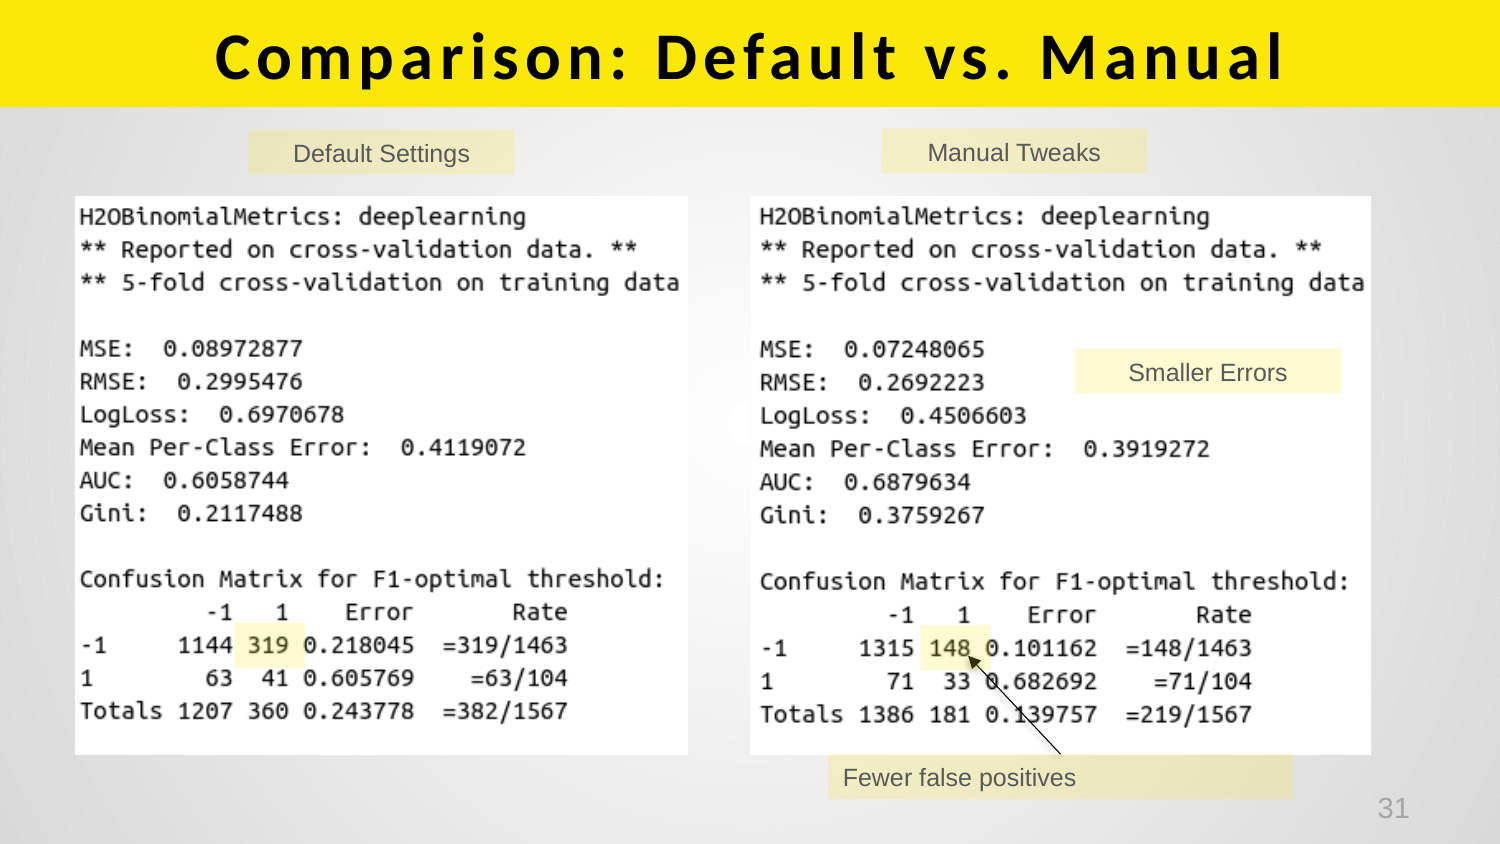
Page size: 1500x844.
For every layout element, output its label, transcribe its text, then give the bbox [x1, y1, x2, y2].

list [749, 196, 1372, 755]
text_box Fewer false positives [828, 763, 1293, 799]
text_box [967, 655, 1061, 755]
text_box Manual Tweaks [881, 128, 1148, 174]
slide_number 31 [1074, 782, 1425, 827]
text_box Default Settings [248, 129, 515, 175]
title Comparison: Default vs. Manual [75, 0, 1425, 108]
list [74, 196, 689, 755]
